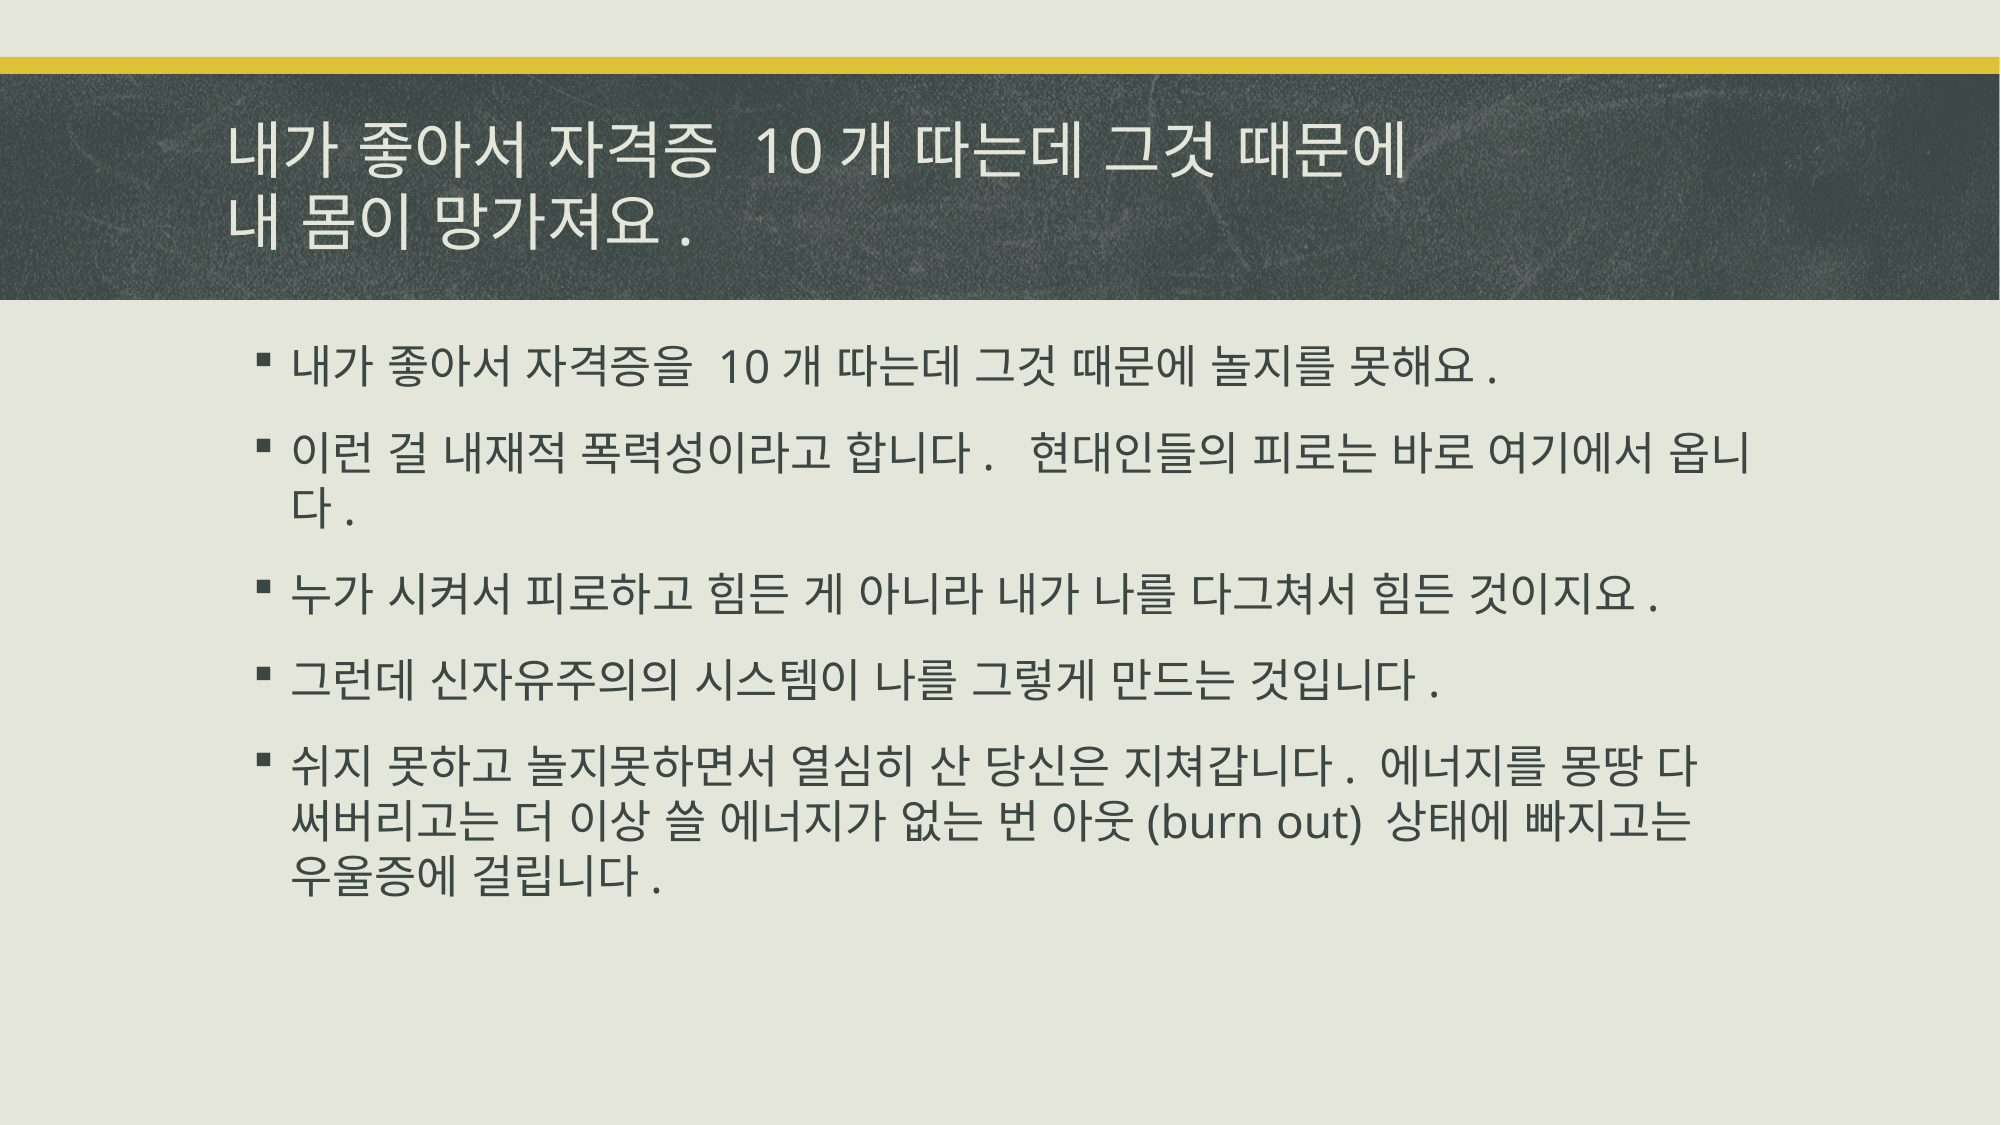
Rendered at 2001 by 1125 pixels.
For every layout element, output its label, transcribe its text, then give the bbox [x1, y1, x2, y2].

list 내가 좋아서 자격증을 10개 따는데 그것 때문에 놀지를 못해요. 이런 걸 내재적 폭력성이라고 합니다. 현대인들의 피로는 바로 여기에서 옵니다. 누가 시켜서 피로하고 힘든 게 아니라 내가 나를 다그쳐서 힘든 것이지요. 그런데 신자유주의의 시스템이 나를 그렇게 만드는 것입니다. 쉬지 못하고 놀지못하면서 열심히 산 당신은 지쳐갑니다. 에너지를 몽땅 다 써버리고는 더 이상 쓸 에너지가 없는 번 아웃(burn out) 상태에 빠지고는 우울증에 걸립니다. [238, 330, 1814, 929]
picture [0, 74, 2000, 300]
title 내가 좋아서 자격증 10개 따는데 그것 때문에 내 몸이 망가져요. [210, 76, 1790, 300]
